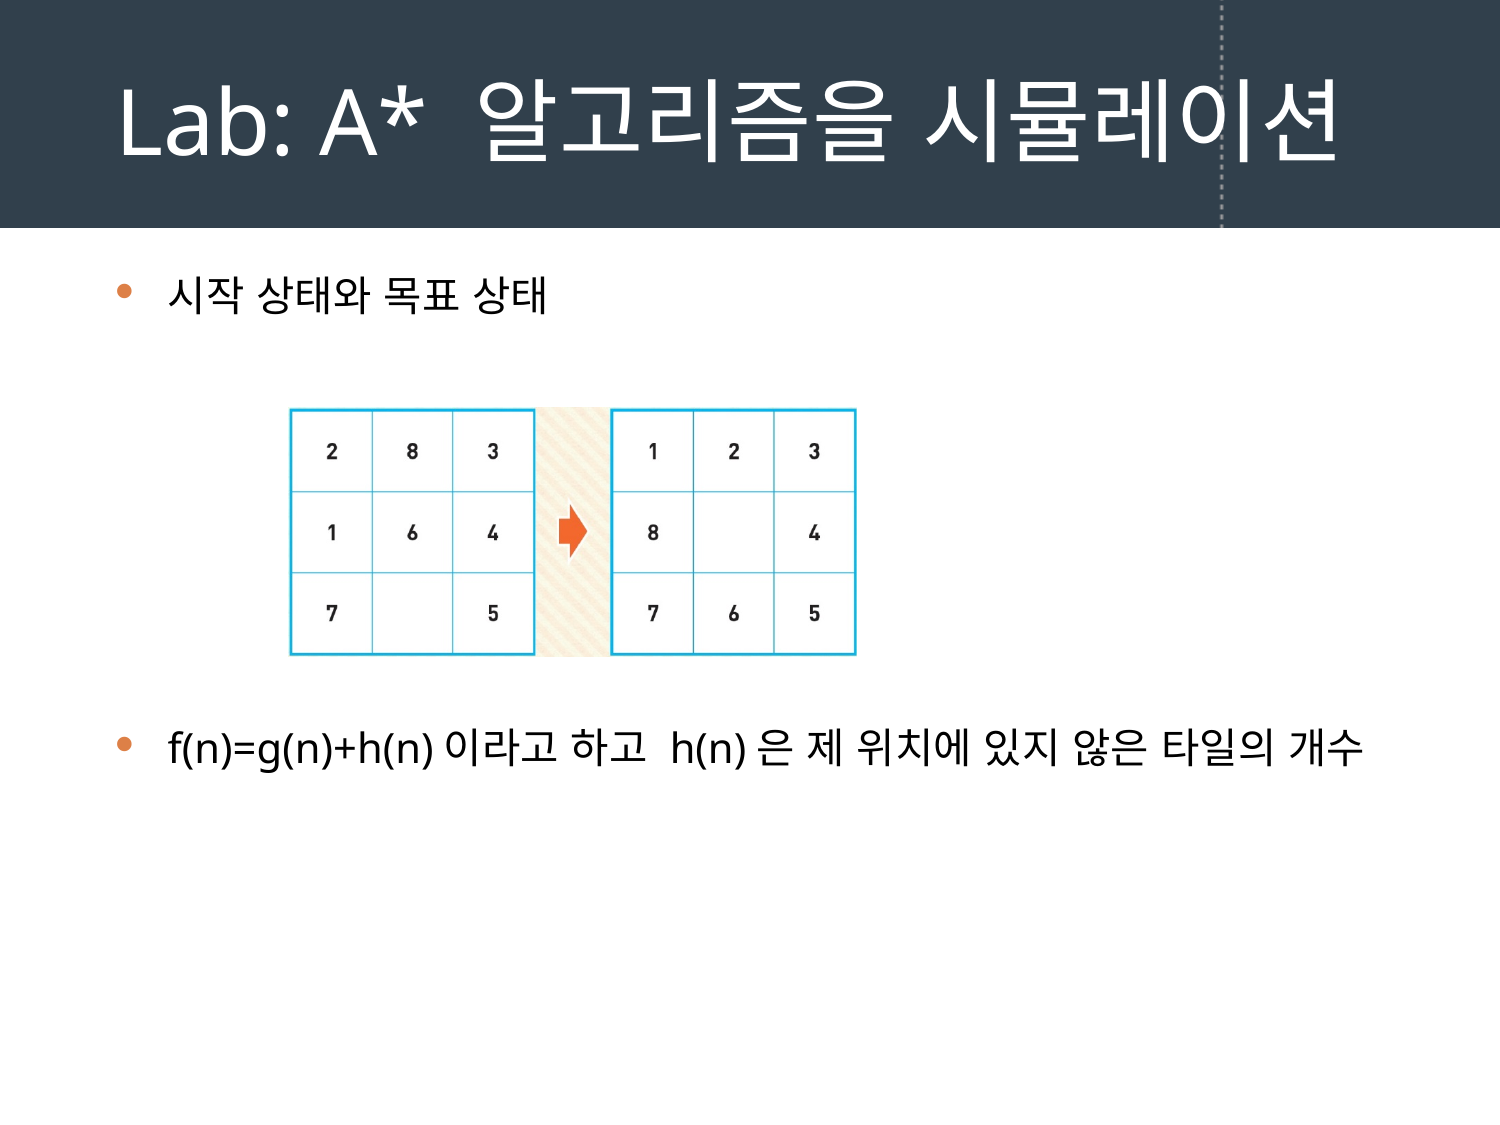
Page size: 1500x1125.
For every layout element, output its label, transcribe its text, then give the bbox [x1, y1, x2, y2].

title Lab: A* 알고리즘을 시뮬레이션 [100, 37, 1438, 200]
picture [288, 407, 857, 657]
picture [0, 0, 1500, 228]
list 시작 상태와 목표 상태 f(n)=g(n)+h(n)이라고 하고 h(n)은 제 위치에 있지 않은 타일의 개수 [100, 262, 1438, 1000]
